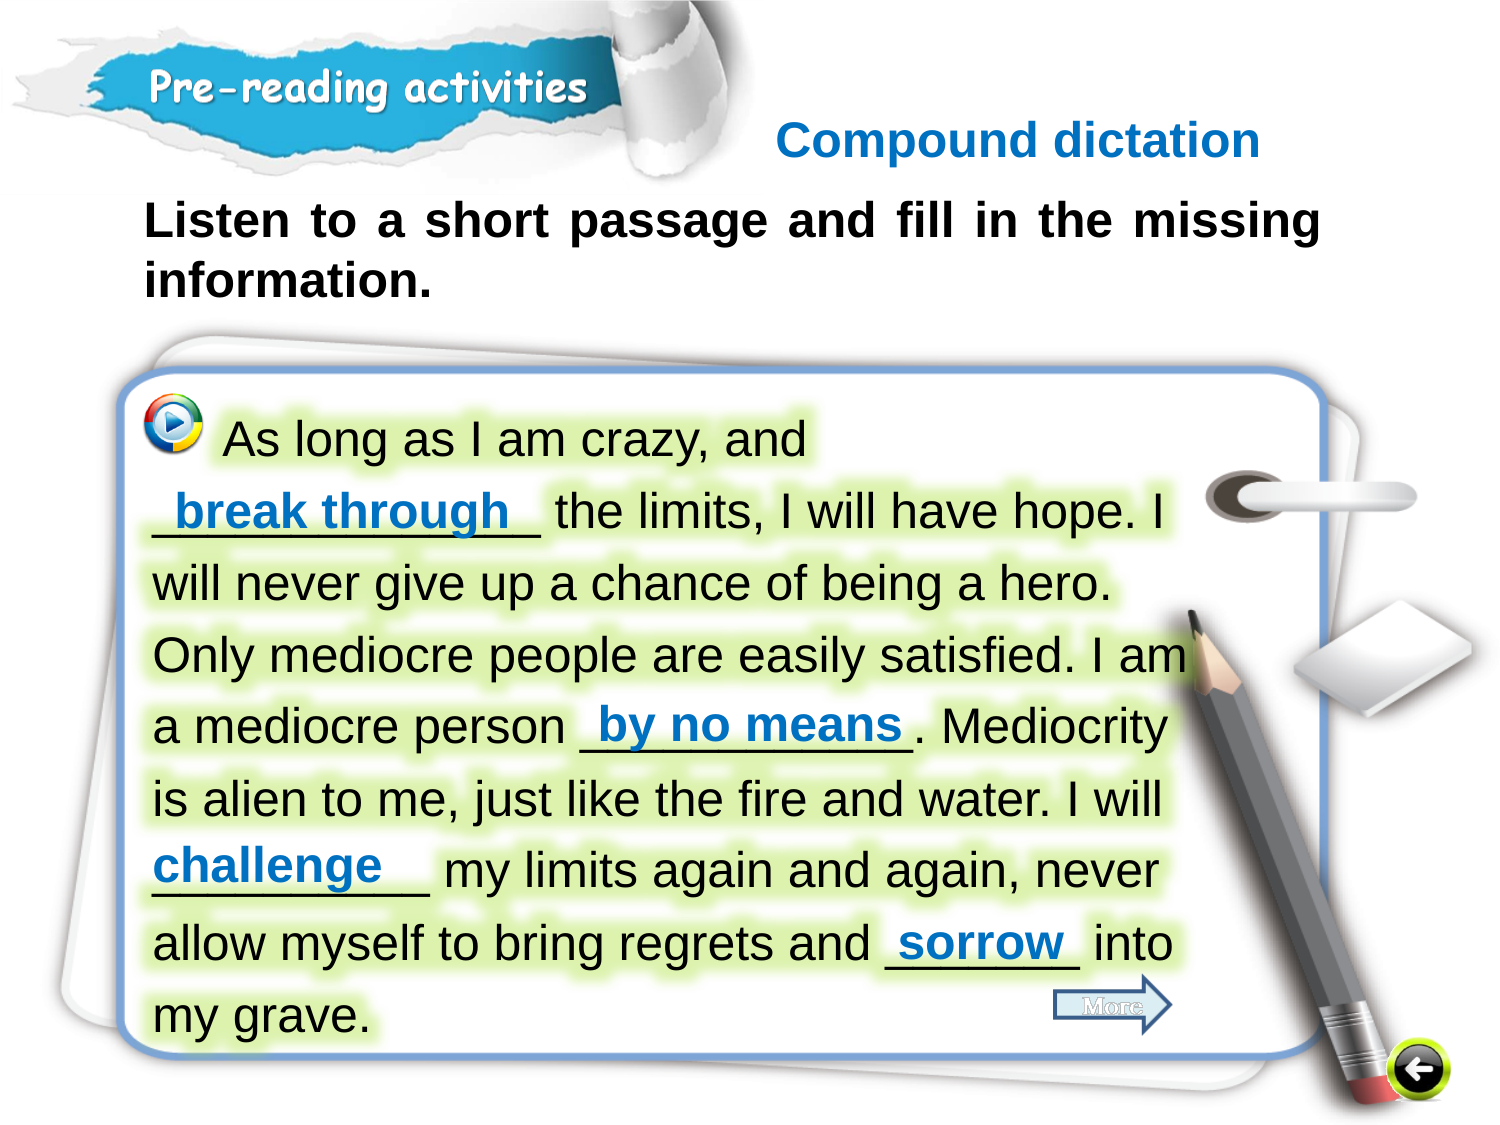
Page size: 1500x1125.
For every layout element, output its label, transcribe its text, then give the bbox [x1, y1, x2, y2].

picture [0, 299, 1500, 1125]
text_box Listen to a short passage and fill in the missing information. [128, 179, 1338, 298]
picture [0, 0, 765, 197]
text_box Compound dictation [768, 81, 1313, 175]
